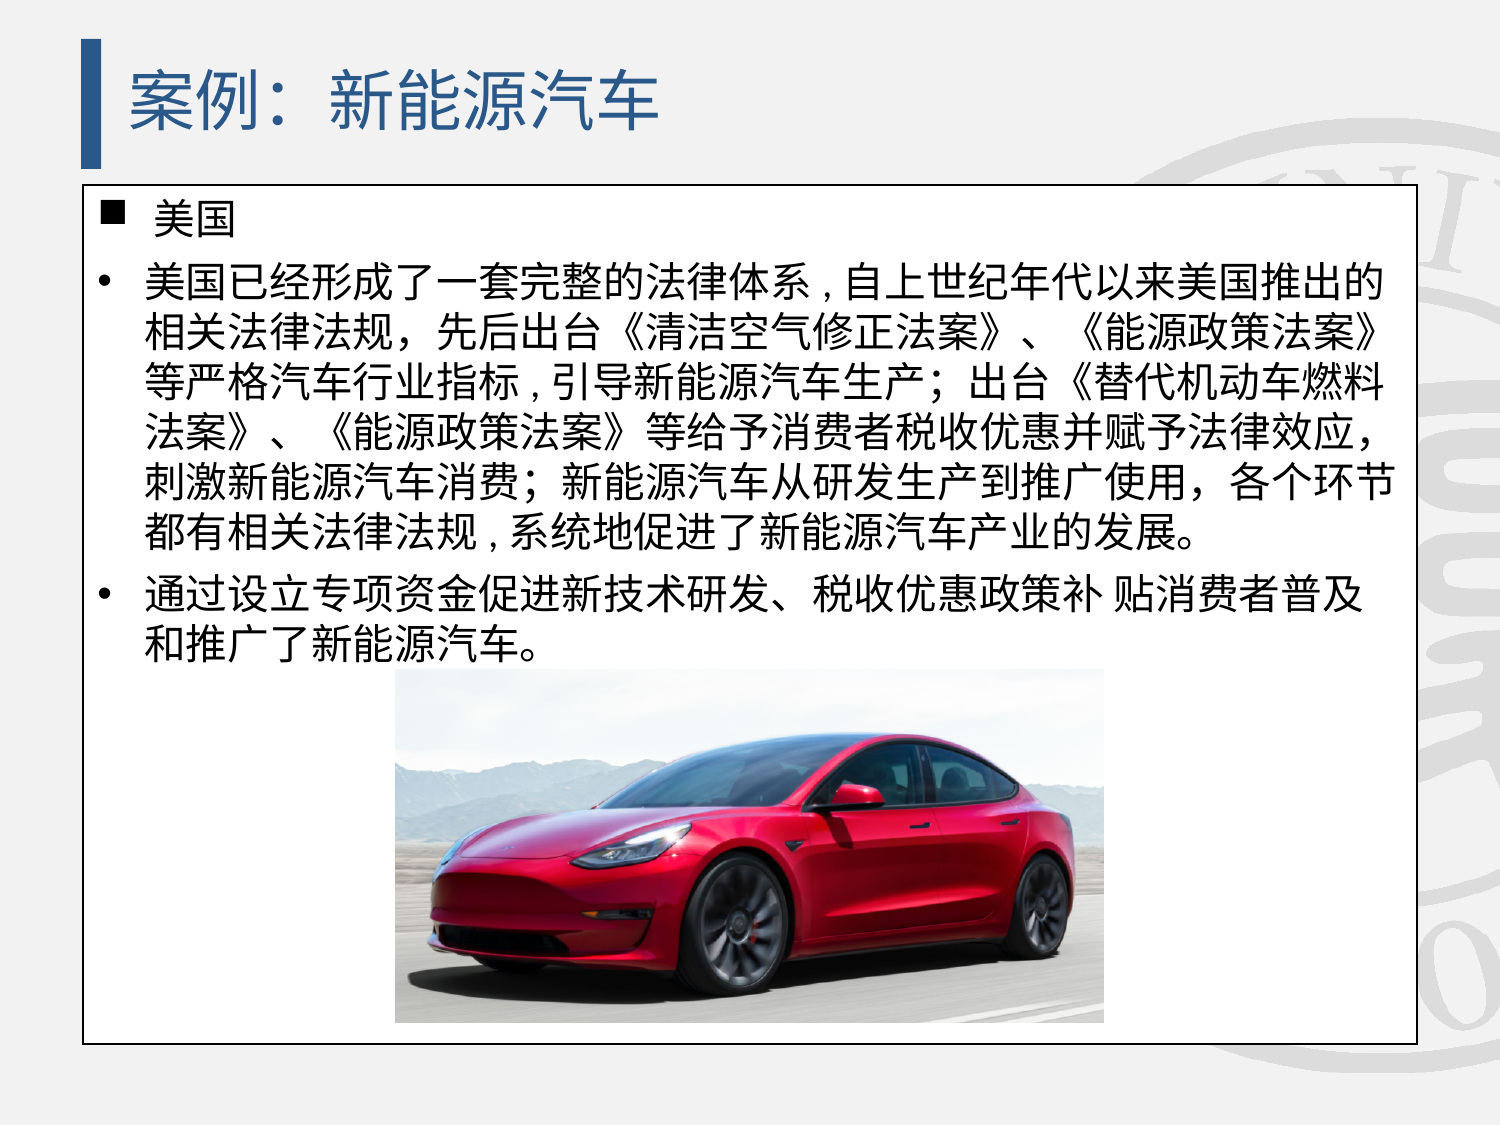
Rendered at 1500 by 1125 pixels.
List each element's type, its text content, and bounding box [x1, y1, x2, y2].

title 案例：新能源汽车 [113, 49, 1387, 159]
text_box [82, 184, 1418, 1045]
text_box 美国 美国已经形成了一套完整的法律体系,自上世纪年代以来美国推出的相关法律法规，先后出台《清洁空气修正法案》、《能源政策法案》等严格汽车行业指标,引导新能源汽车生产；出台《替代机动车燃料法案》、《能源政策法案》等给予消费者税收优惠并赋予法律效应，刺激新能源汽车消费；新能源汽车从研发生产到推广使用，各个环节都有相关法律法规,系统地促进了新能源汽车产业的发展。 通过设立专项资金促进新技术研发、税收优惠政策补 贴消费者普及和推广了新能源汽车。 [82, 185, 1417, 676]
picture [395, 669, 1104, 1023]
